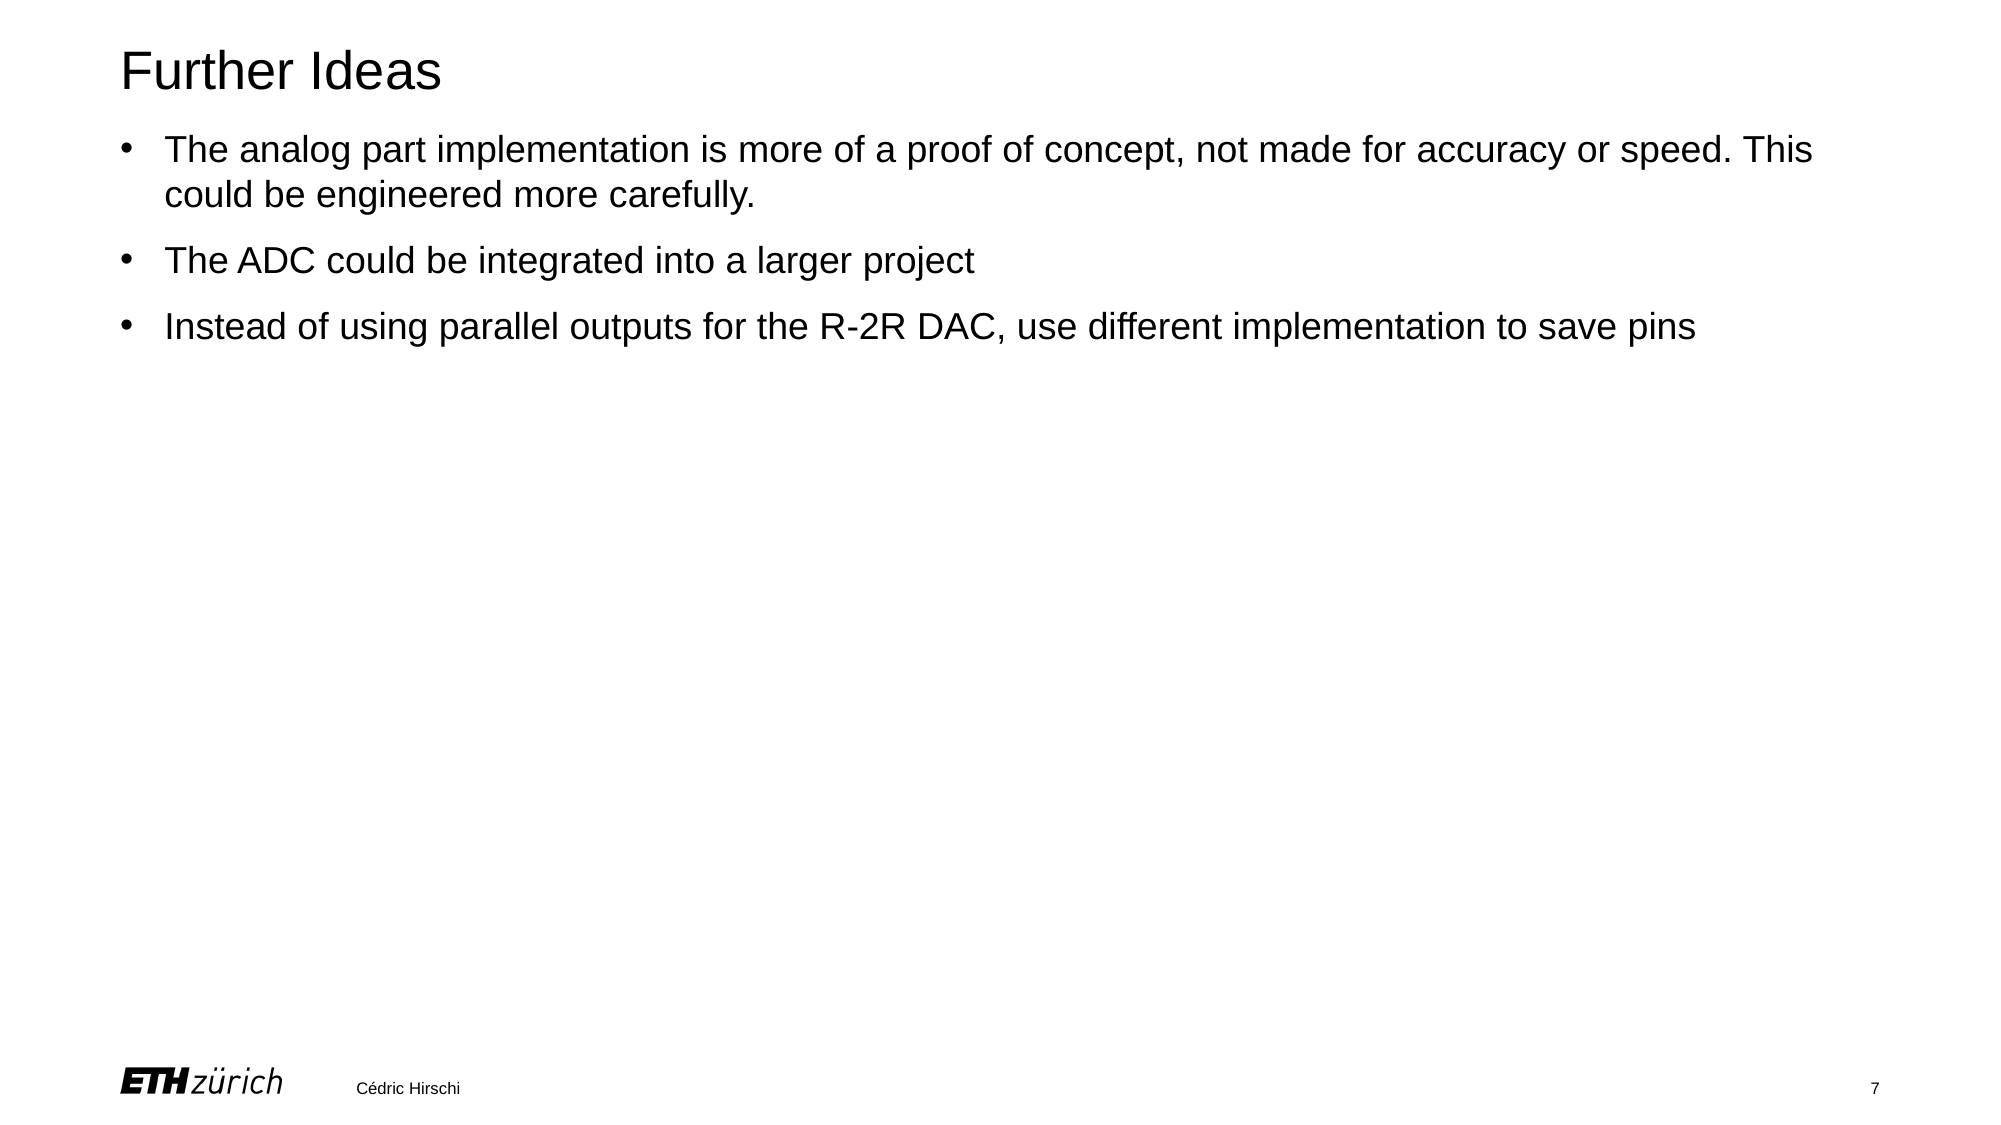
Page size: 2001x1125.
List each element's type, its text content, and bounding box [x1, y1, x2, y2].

list The analog part implementation is more of a proof of concept, not made for accuracy or speed. This could be engineered more carefully. The ADC could be integrated into a larger project Instead of using parallel outputs for the R-2R DAC, use different implementation to save pins [120, 125, 1880, 1000]
footer Cédric Hirschi [356, 1069, 1243, 1106]
title Further Ideas [120, 42, 1880, 107]
picture [120, 1067, 282, 1094]
slide_number 7 [1827, 1069, 1880, 1106]
